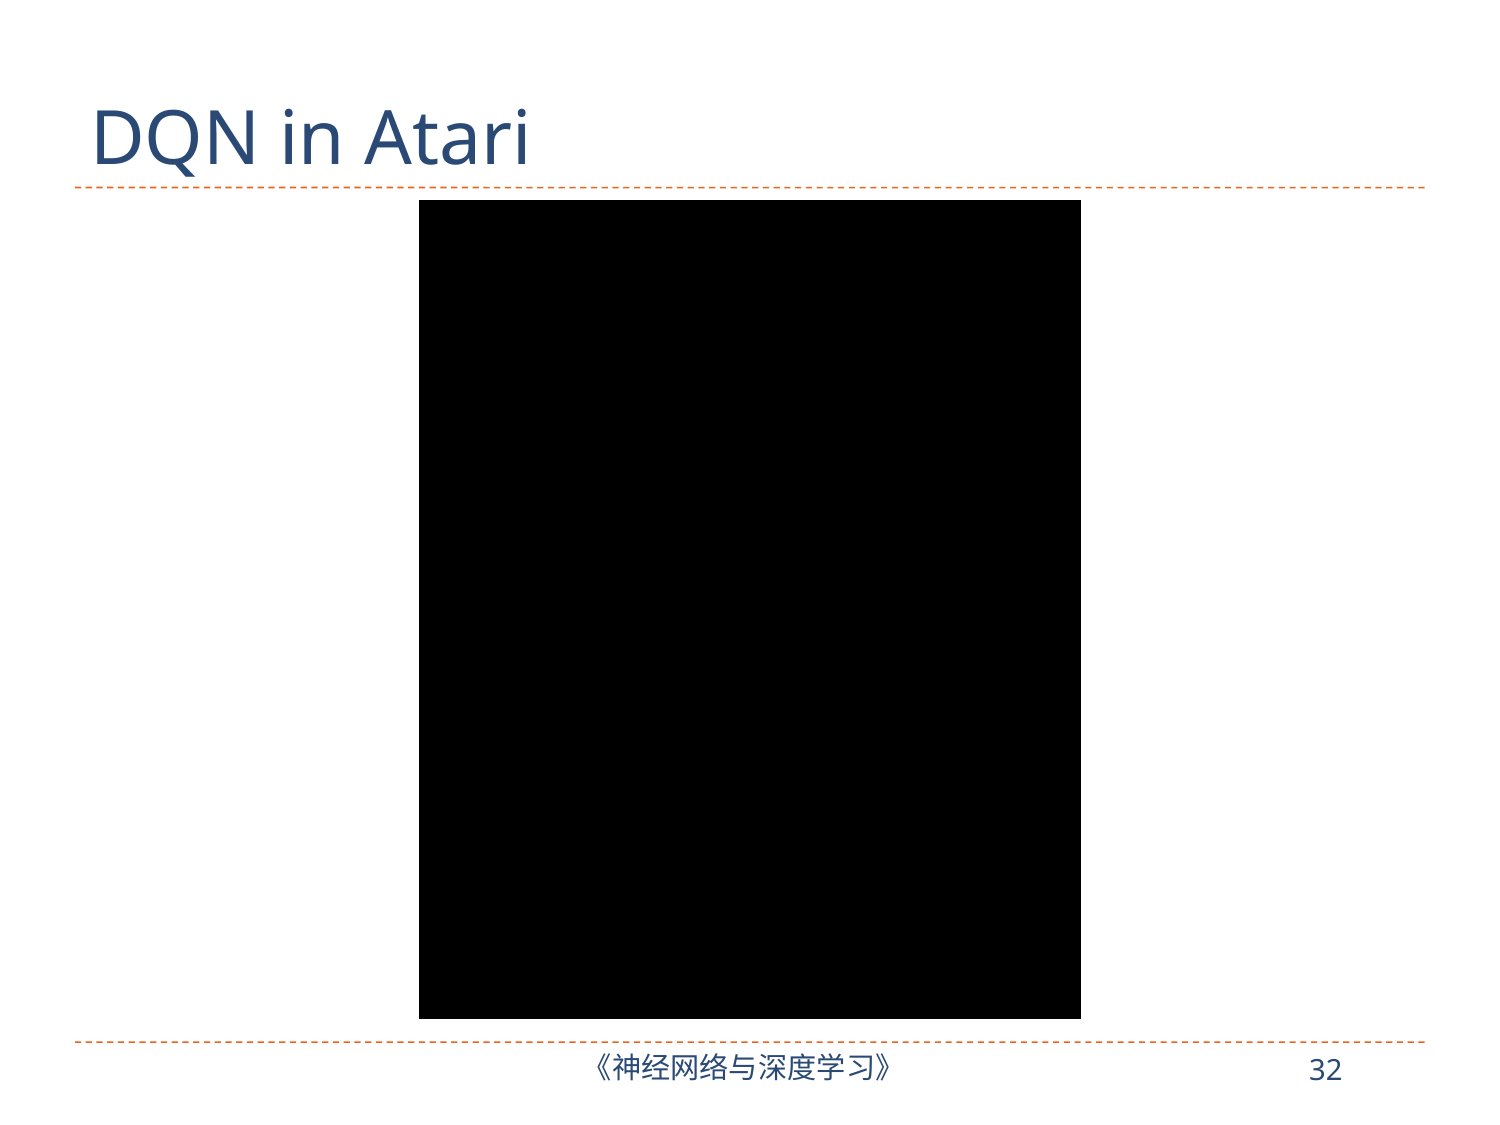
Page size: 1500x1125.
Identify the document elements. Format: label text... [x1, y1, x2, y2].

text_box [418, 199, 1082, 1020]
title DQN in Atari [75, 24, 1425, 188]
